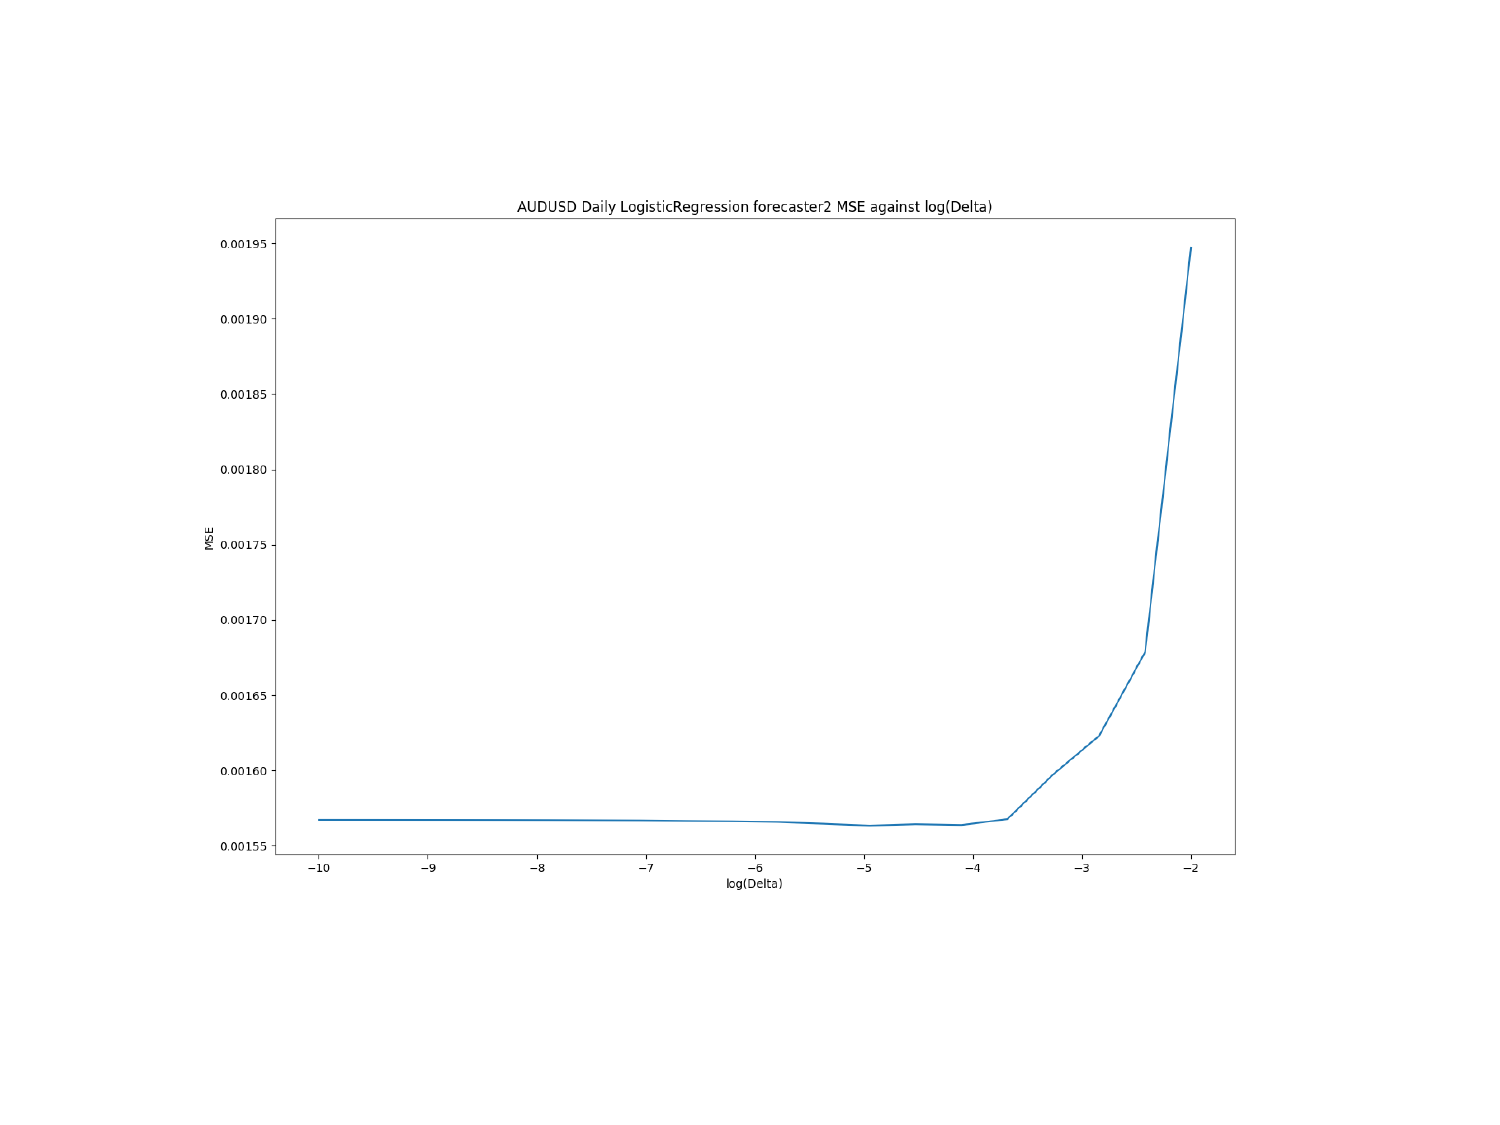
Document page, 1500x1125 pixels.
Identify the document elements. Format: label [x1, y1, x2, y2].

picture [119, 119, 1358, 946]
